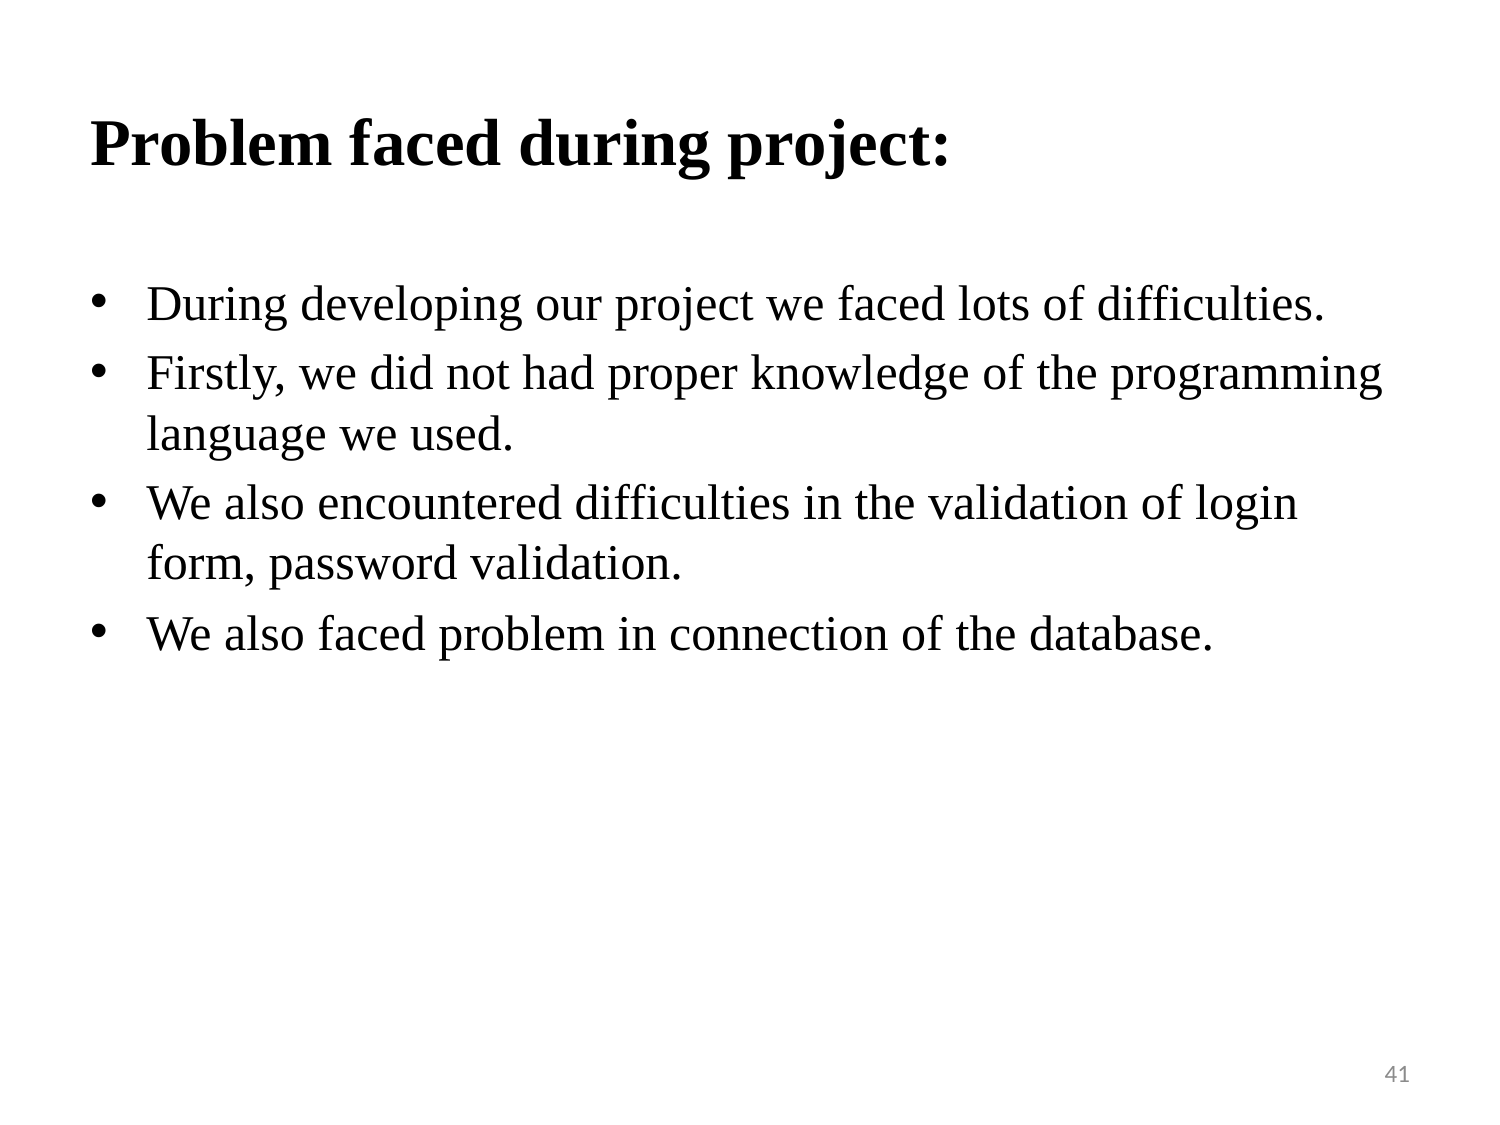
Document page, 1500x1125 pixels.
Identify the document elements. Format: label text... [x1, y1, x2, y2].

title Problem faced during project: [75, 45, 1425, 233]
slide_number 41 [1074, 1042, 1425, 1103]
list During developing our project we faced lots of difficulties. Firstly, we did not had proper knowledge of the programming language we used. We also encountered difficulties in the validation of login form, password validation. We also faced problem in connection of the database. [75, 262, 1425, 1005]
